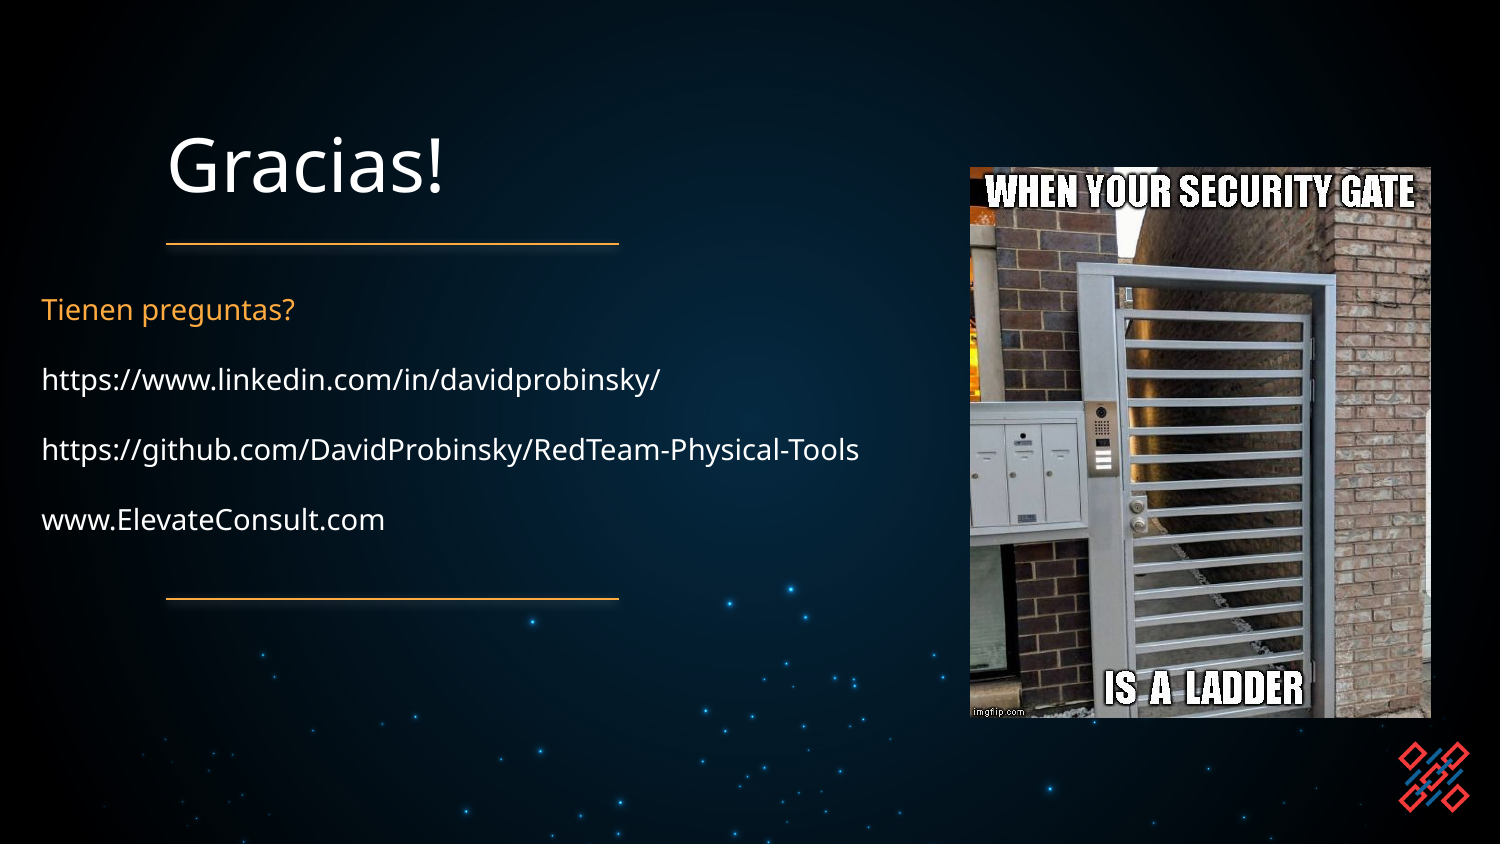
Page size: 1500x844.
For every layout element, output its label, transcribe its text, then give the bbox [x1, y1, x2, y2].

title Gracias! [151, 124, 656, 223]
subtitle Tienen preguntas? https://www.linkedin.com/in/davidprobinsky/ https://github.com/DavidProbinsky/RedTeam-Physical-Tools www.ElevateConsult.com [26, 276, 965, 456]
picture [0, 0, 1500, 844]
